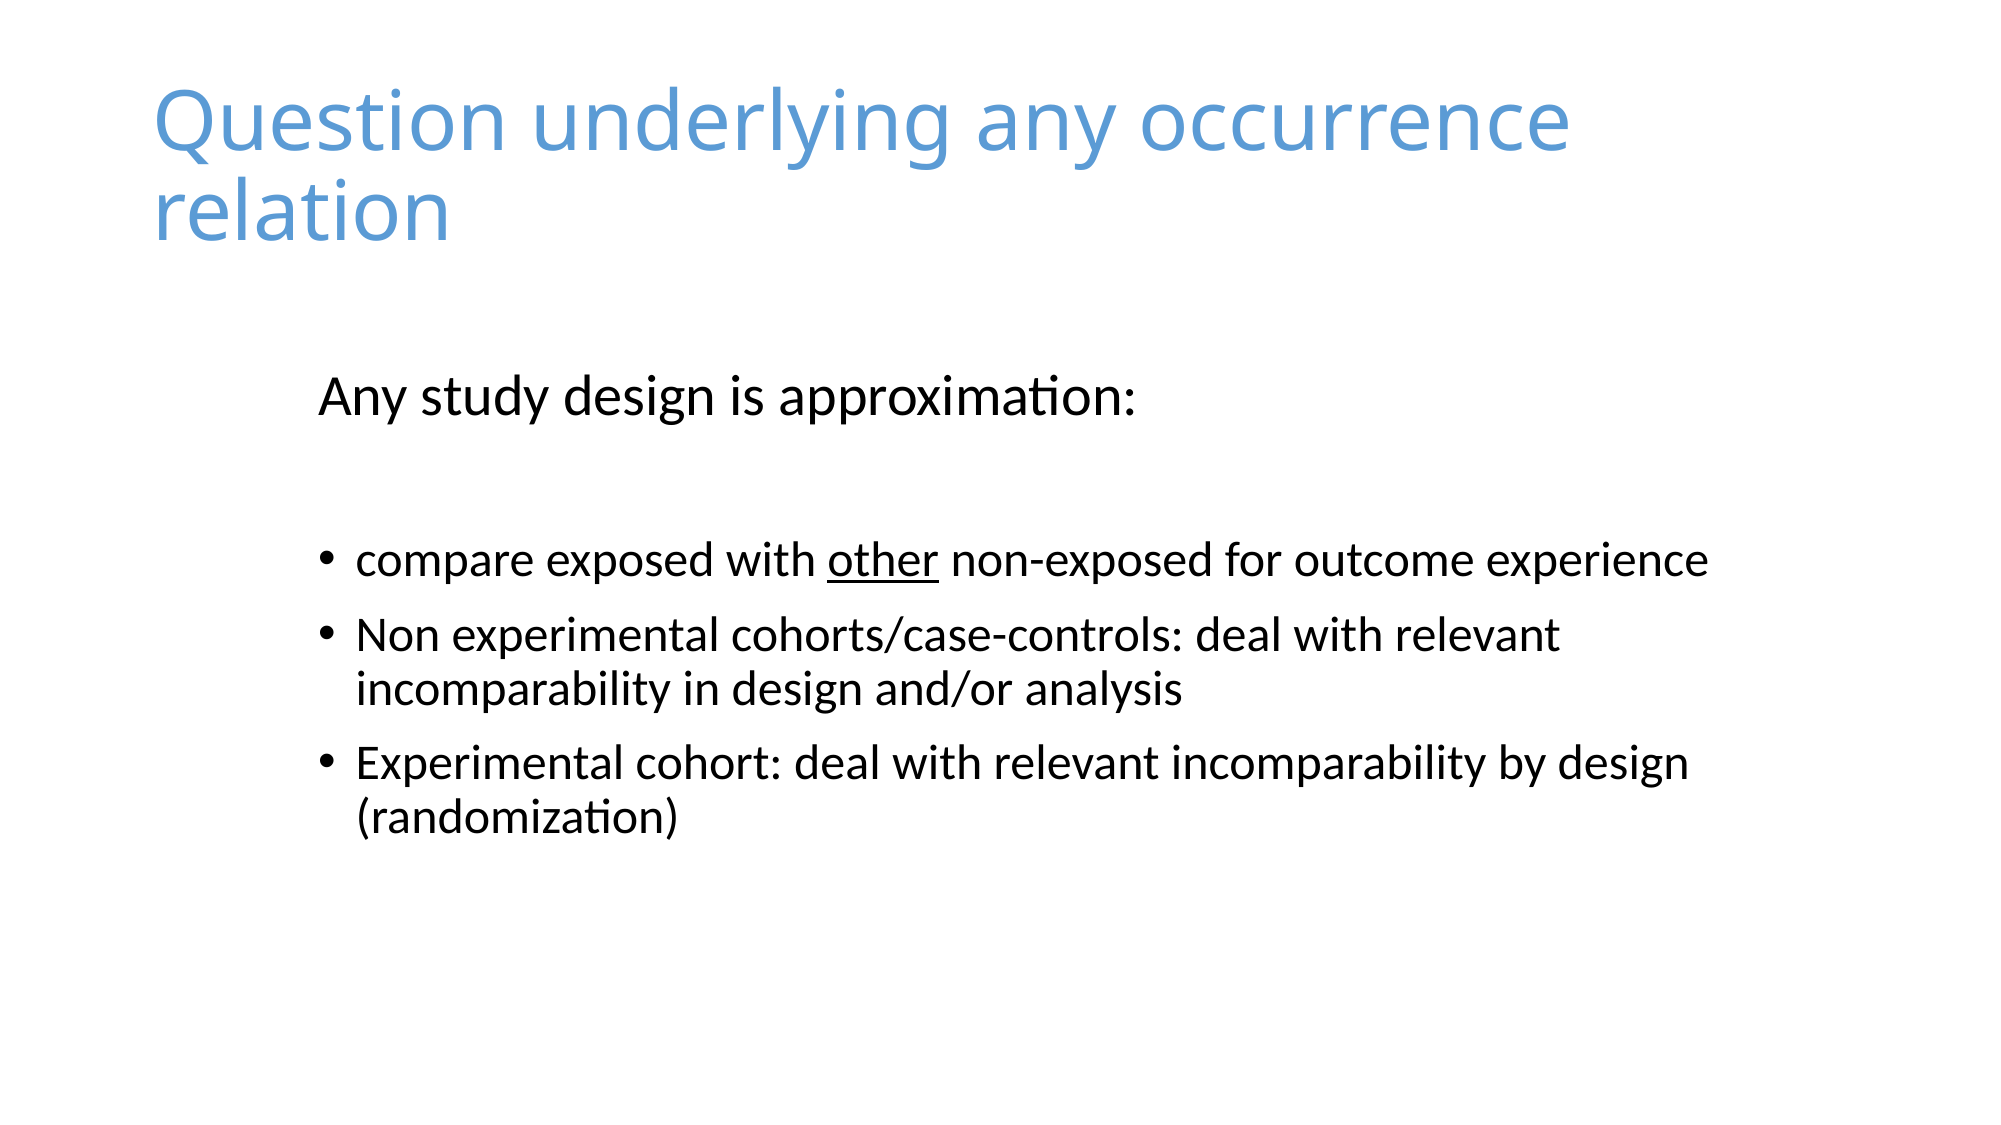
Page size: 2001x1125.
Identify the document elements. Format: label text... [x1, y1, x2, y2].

title Question underlying any occurrence relation [137, 59, 1863, 278]
list Any study design is approximation: compare exposed with other non-exposed for outcome experience Non experimental cohorts/case-controls: deal with relevant incomparability in design and/or analysis Experimental cohort: deal with relevant incomparability by design (randomization) [303, 267, 1729, 1010]
